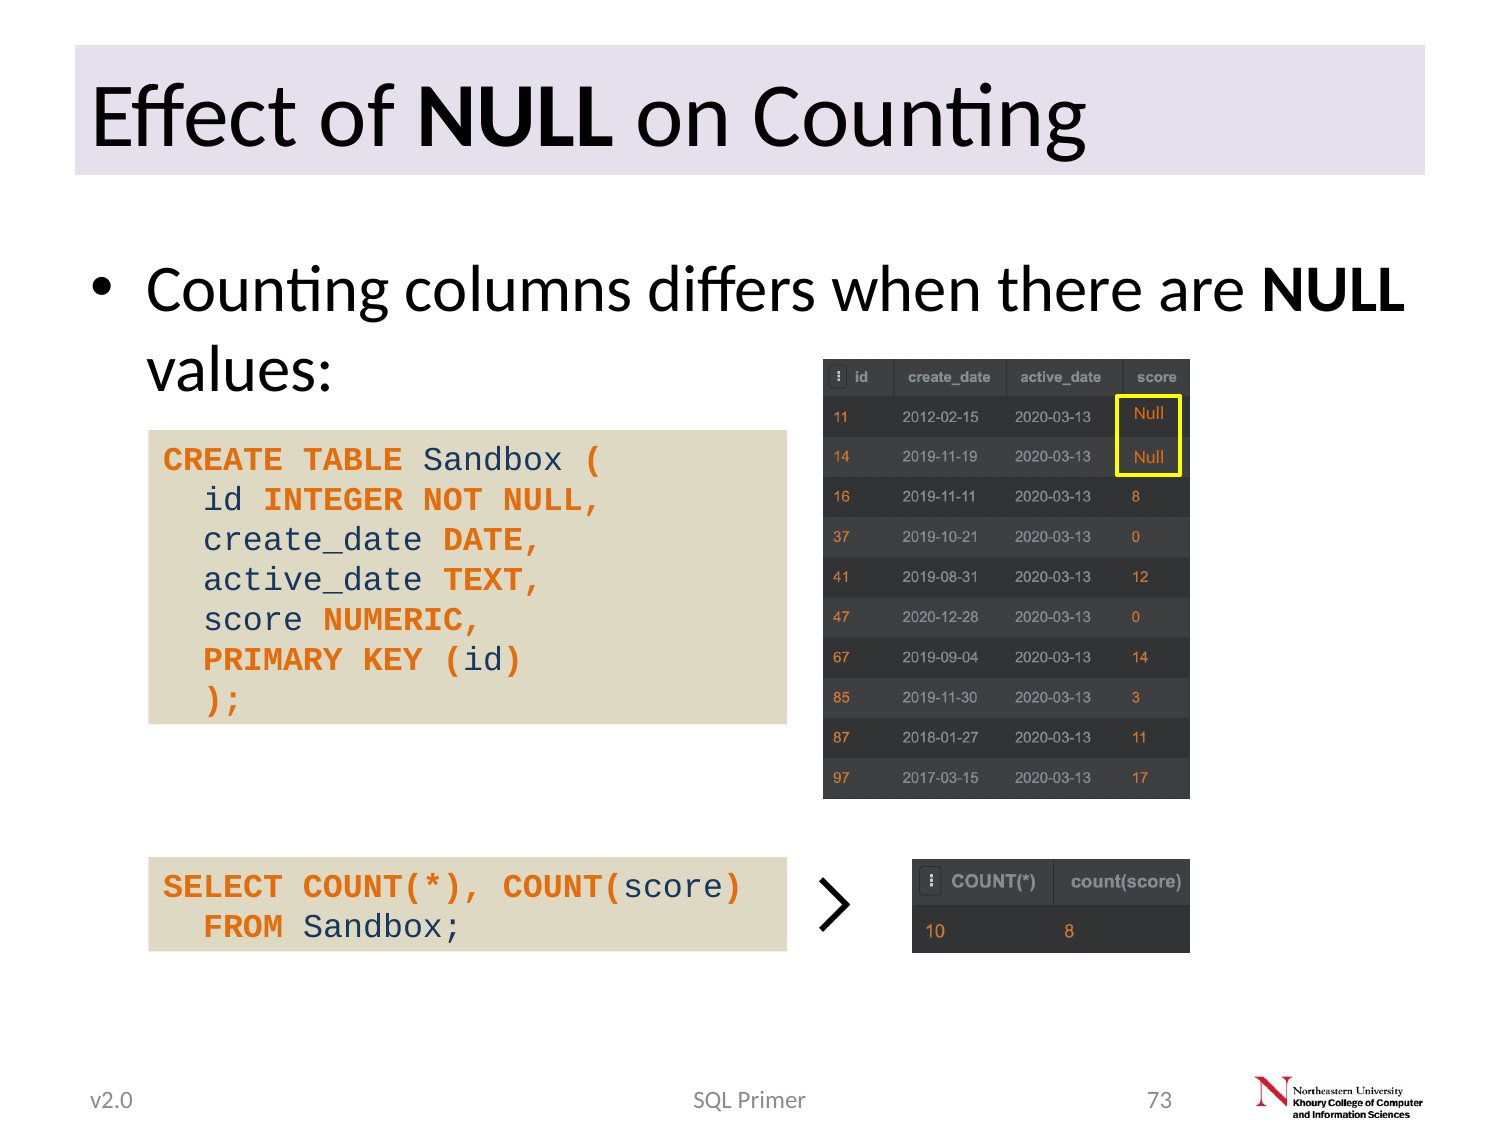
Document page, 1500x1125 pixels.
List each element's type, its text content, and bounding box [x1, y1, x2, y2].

slide_number v2.0 [75, 1074, 425, 1122]
list Counting columns differs when there are NULL values: [75, 237, 1425, 413]
picture [823, 358, 1191, 800]
footer SQL Primer [512, 1074, 988, 1122]
picture [788, 858, 881, 951]
text_box CREATE TABLE Sandbox ( id INTEGER NOT NULL, create_date DATE, active_date TEXT, score NUMERIC, PRIMARY KEY (id) ); [148, 430, 788, 725]
text_box SELECT COUNT(*), COUNT(score) FROM Sandbox; [148, 856, 788, 952]
picture [1250, 1073, 1425, 1122]
picture [912, 859, 1191, 953]
title Effect of NULL on Counting [75, 45, 1425, 175]
slide_number 73 [1074, 1074, 1188, 1122]
